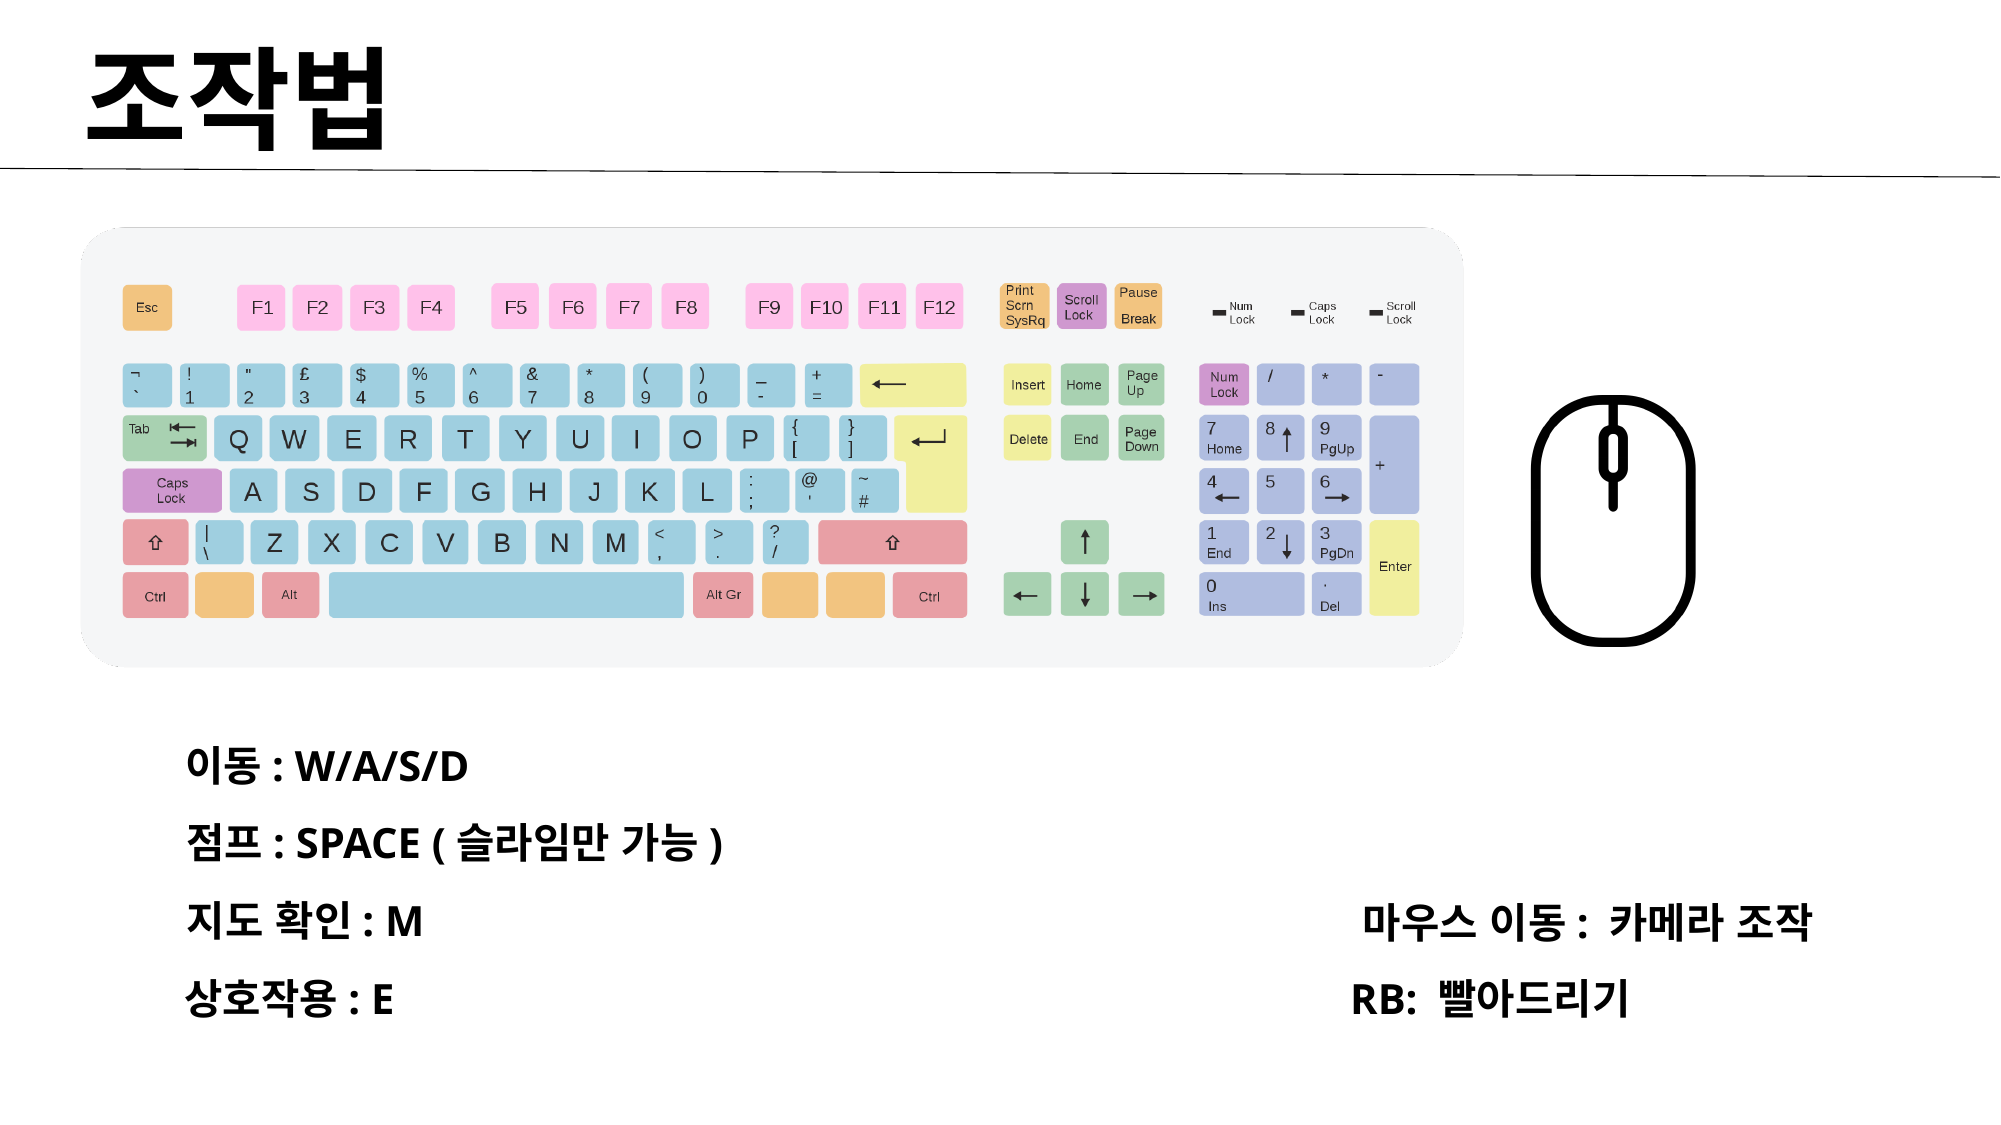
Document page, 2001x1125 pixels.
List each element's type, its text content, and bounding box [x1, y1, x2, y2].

text_box 지도 확인: M [171, 887, 440, 953]
text_box 조작법 [68, 21, 410, 172]
text_box 이동: W/A/S/D [170, 731, 485, 797]
picture [53, 202, 1739, 683]
text_box 상호작용: E [169, 964, 410, 1030]
text_box 마우스 이동: 카메라 조작 [1347, 889, 1830, 955]
text_box 점프: SPACE (슬라임만 가능) [171, 809, 739, 875]
text_box RB: 빨아드리기 [1335, 965, 1913, 1031]
